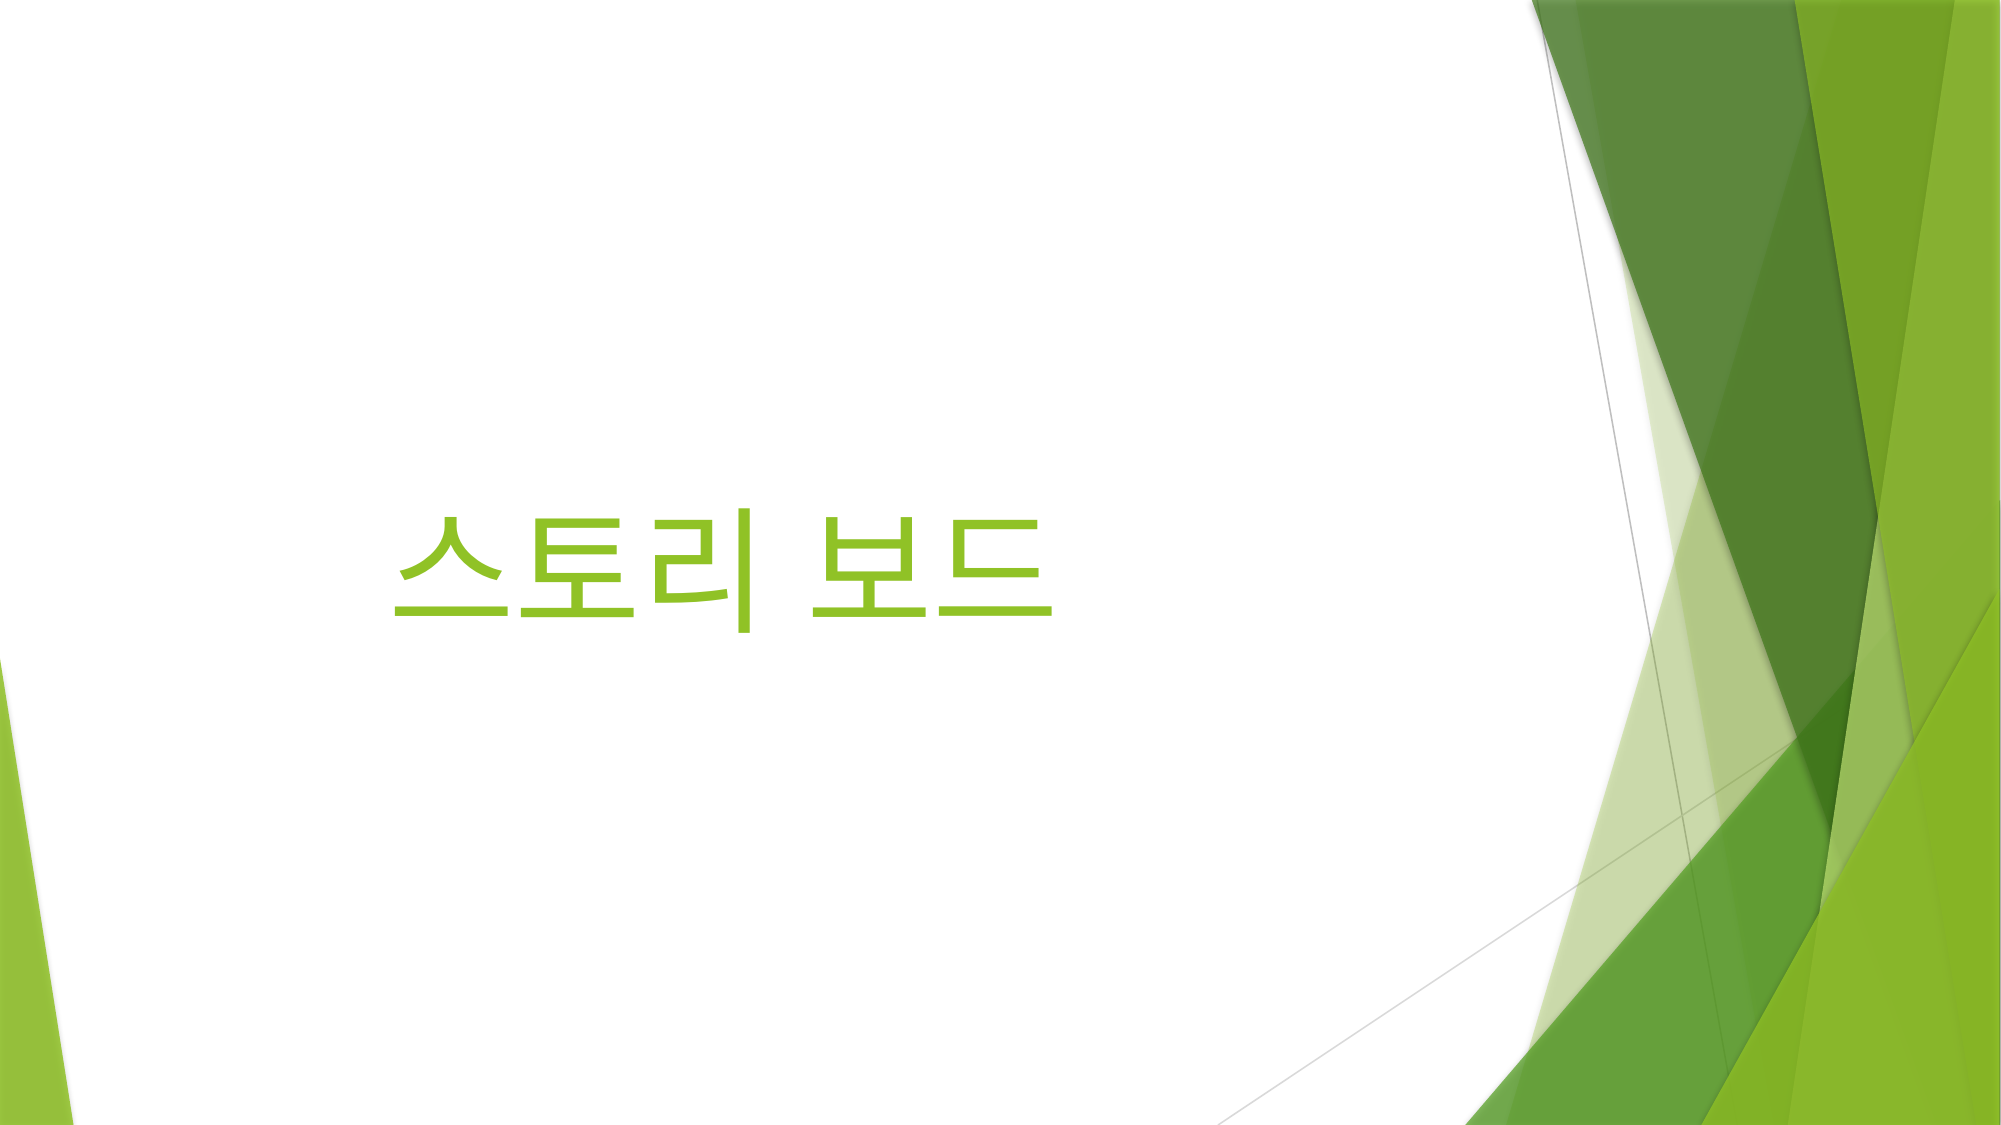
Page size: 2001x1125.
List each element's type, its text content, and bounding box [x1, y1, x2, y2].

title 스토리 보드 [321, 477, 1126, 696]
